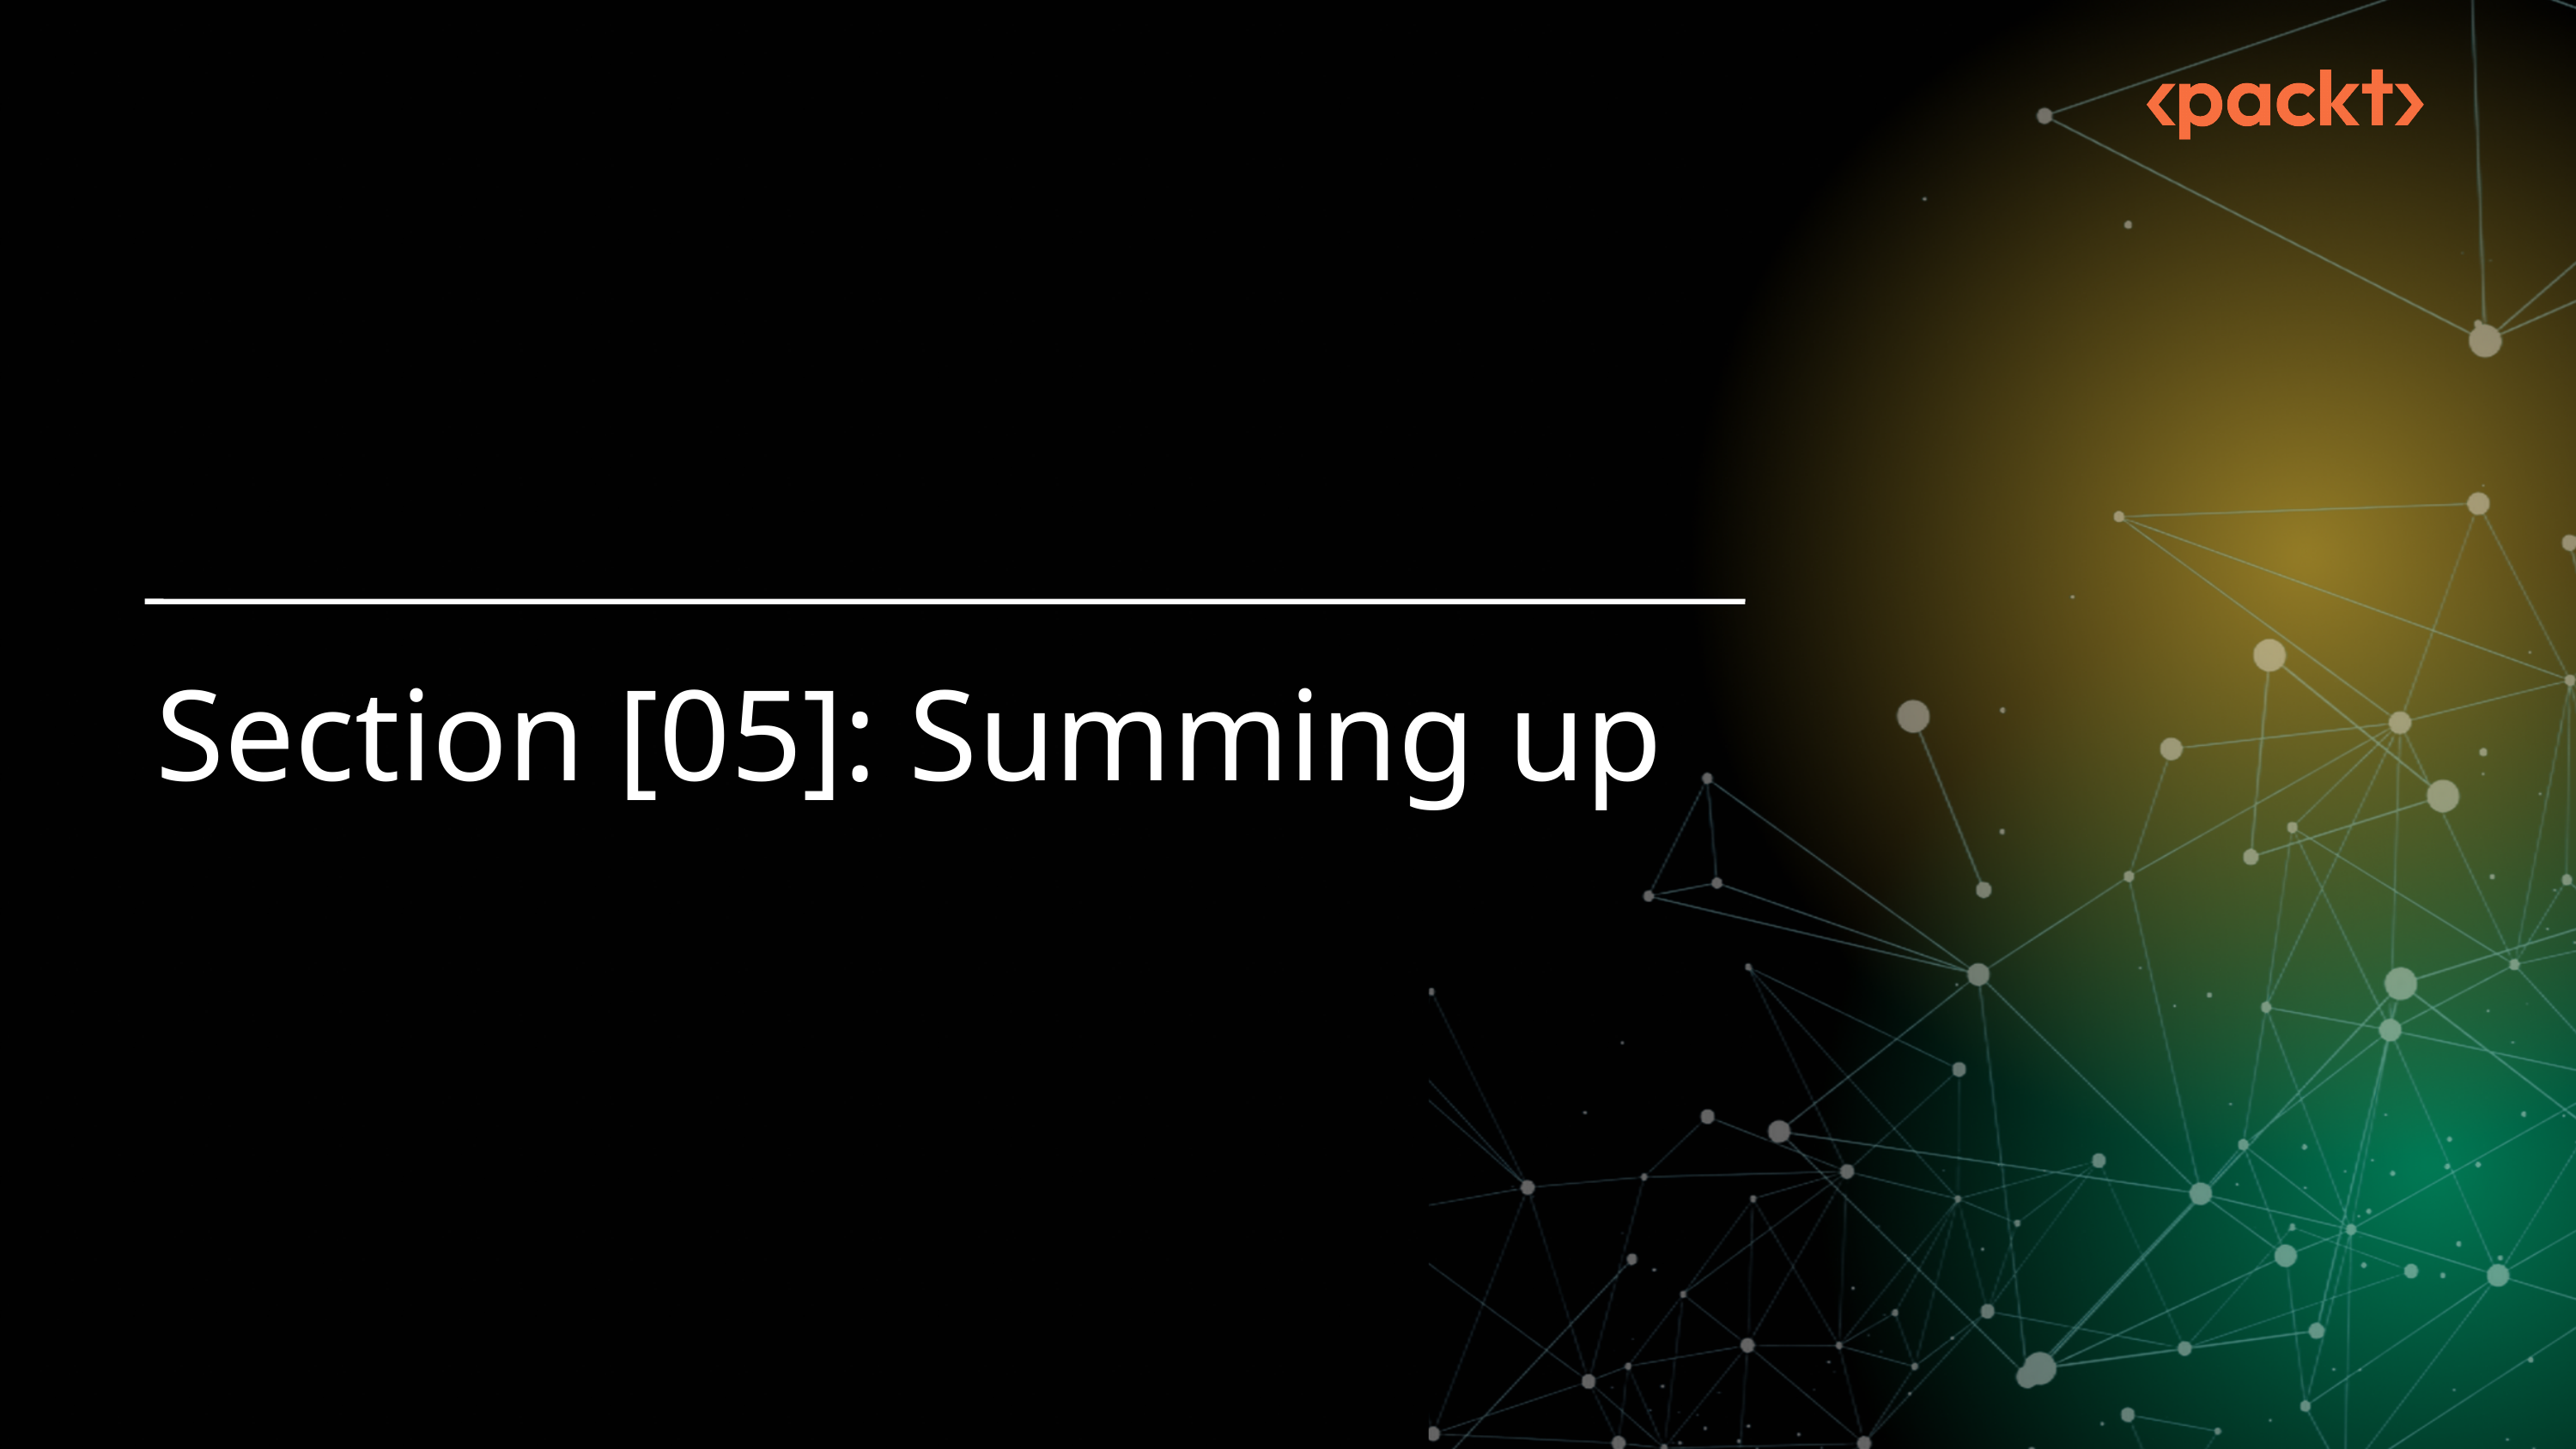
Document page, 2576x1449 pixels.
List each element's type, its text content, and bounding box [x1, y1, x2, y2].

text_box Section [05]: Summing up [144, 630, 1675, 806]
text_box [2144, 44, 2432, 145]
text_box [0, 0, 2576, 1449]
